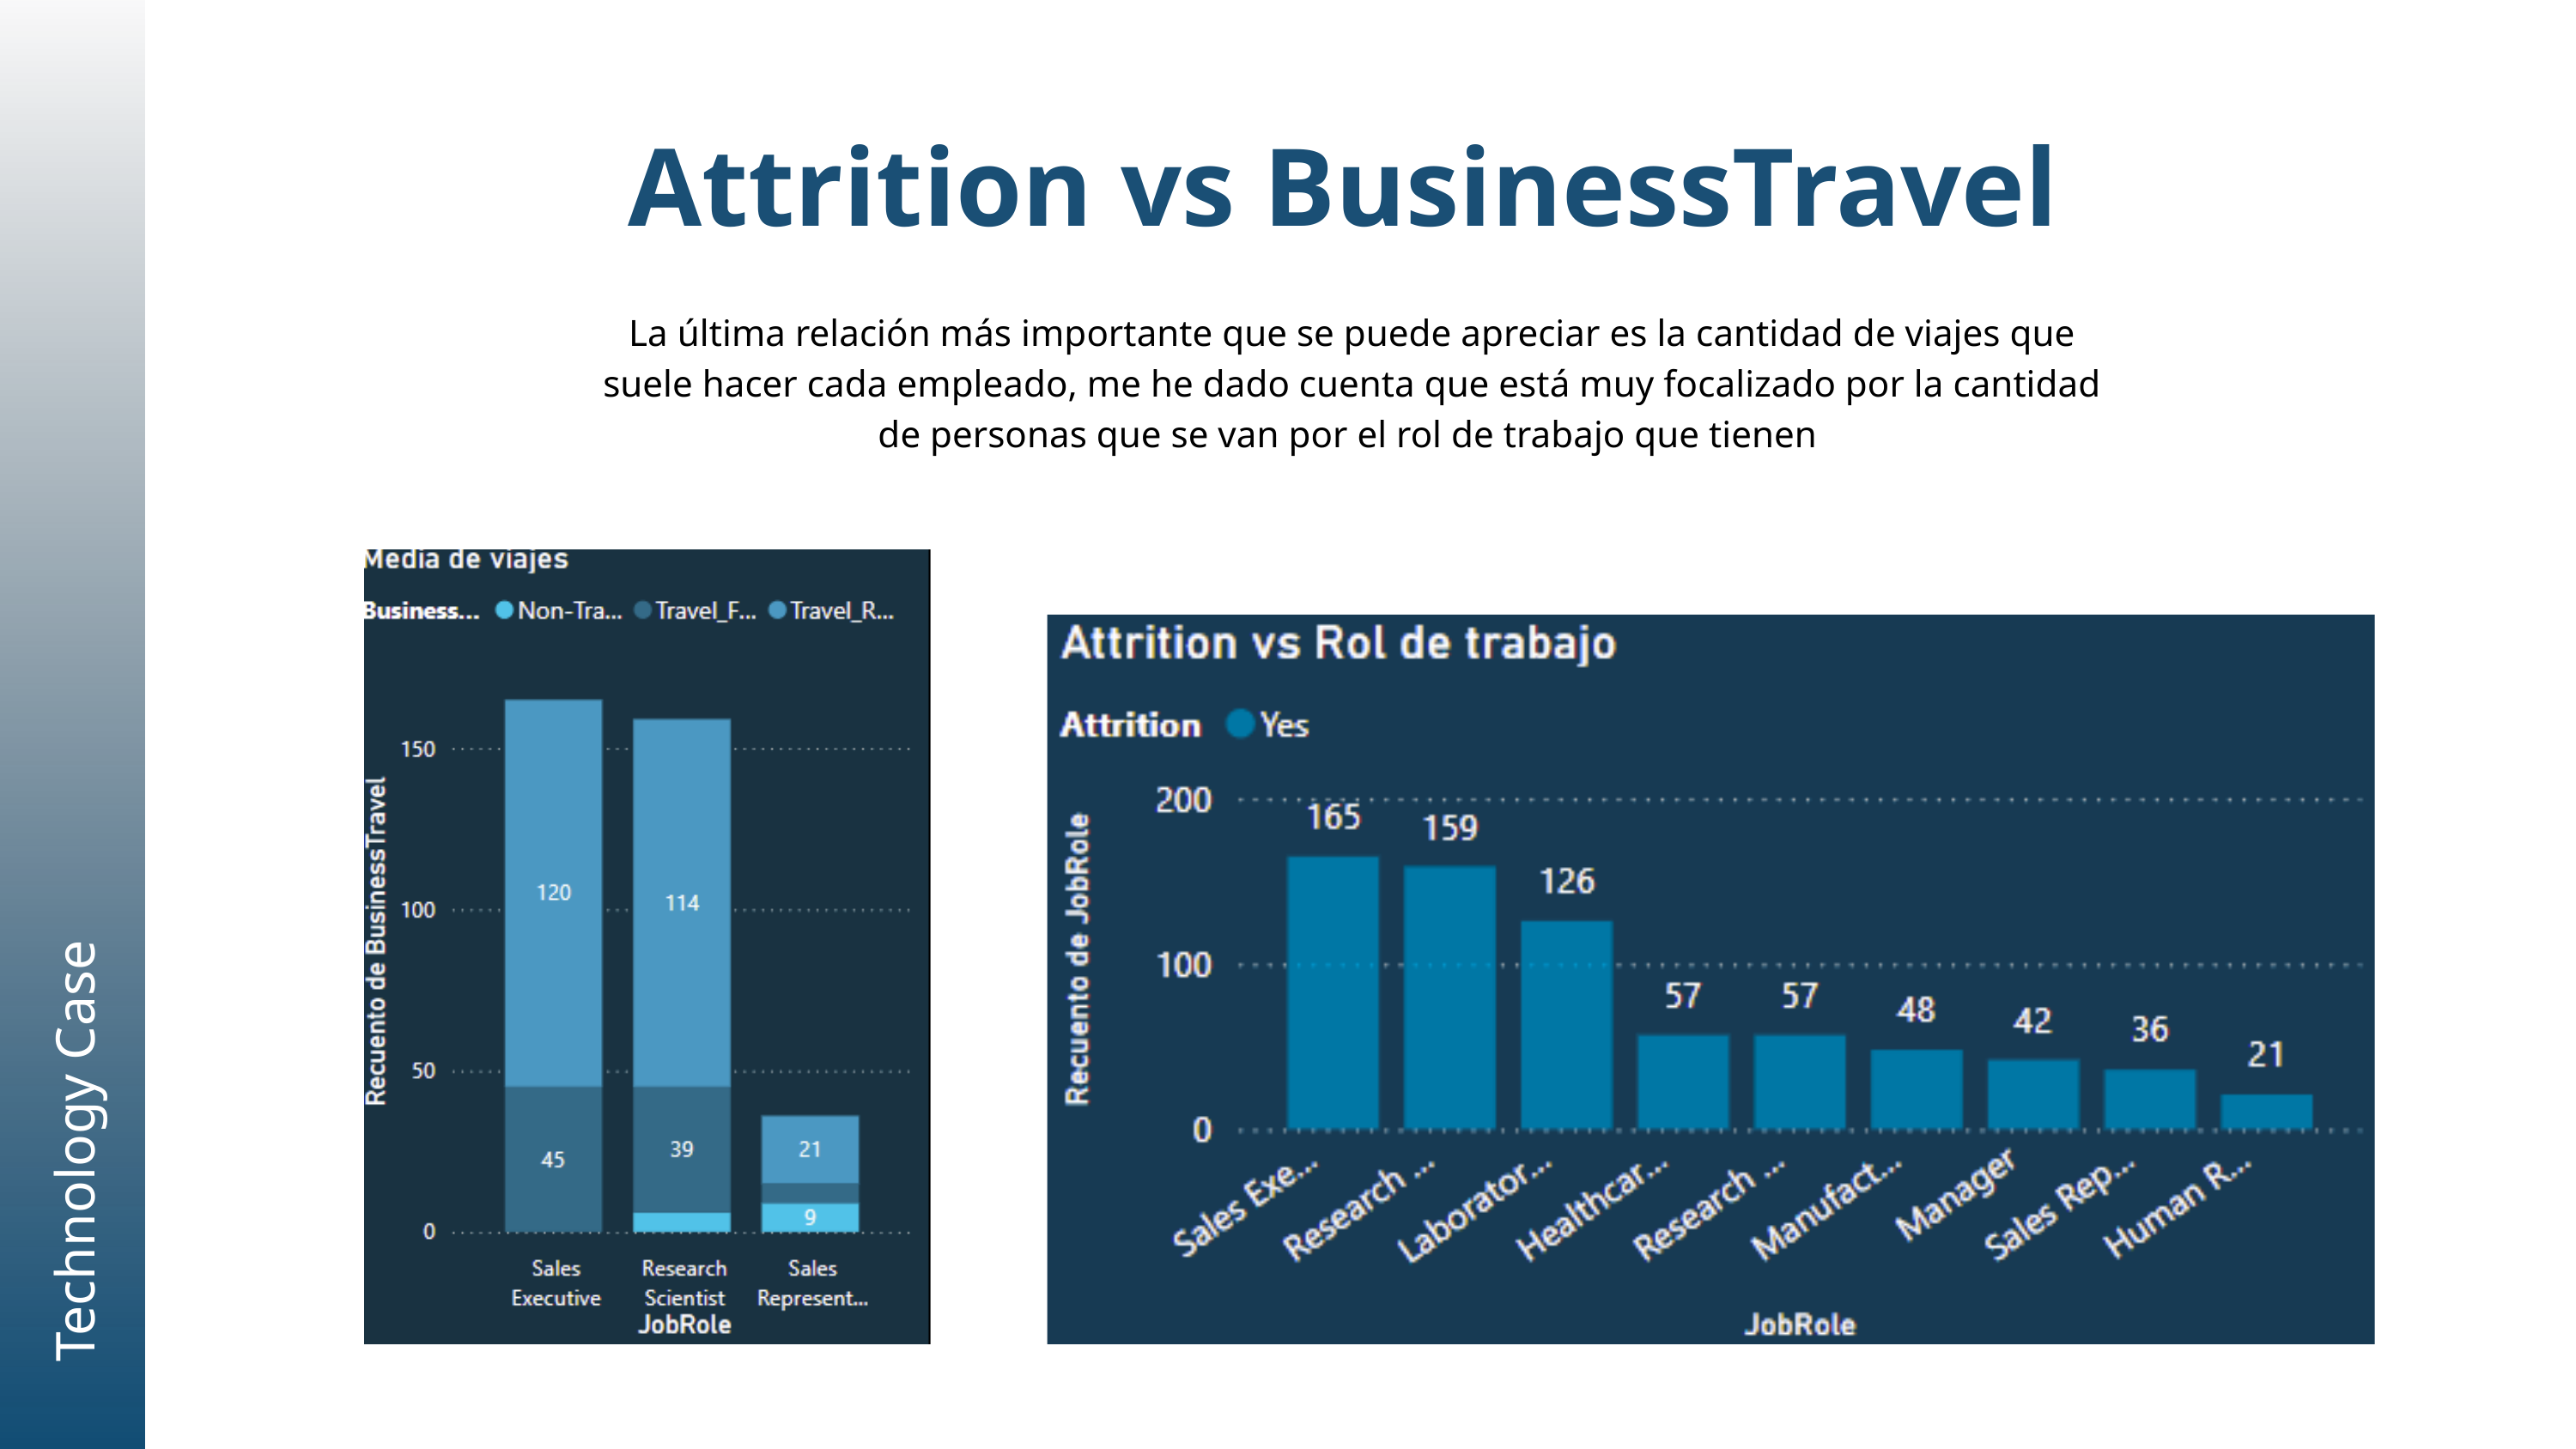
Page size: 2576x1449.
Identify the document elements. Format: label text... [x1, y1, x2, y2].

text_box [364, 549, 931, 1345]
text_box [0, 0, 145, 1449]
text_box La última relación más importante que se puede apreciar es la cantidad de viajes que suele hacer cada empleado, me he dado cuenta que está muy focalizado por la cantidad de personas que se van por el rol de trabajo que tienen [593, 302, 2111, 456]
text_box Attrition vs BusinessTravel [529, 98, 2187, 249]
text_box [1047, 615, 2375, 1345]
